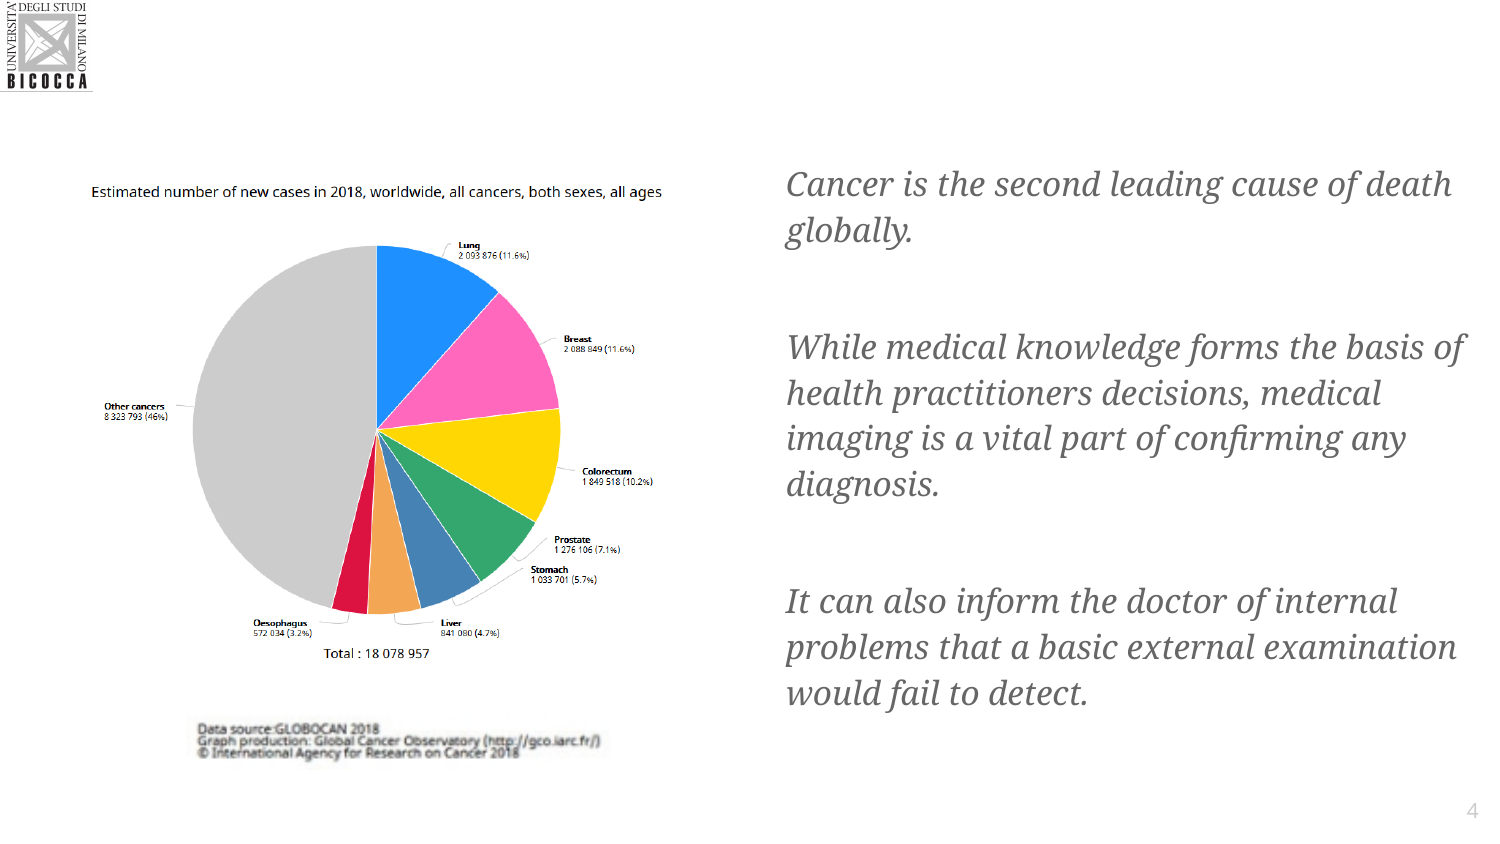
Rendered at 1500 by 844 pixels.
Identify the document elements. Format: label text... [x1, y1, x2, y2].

picture [34, 166, 716, 666]
picture [0, 0, 93, 92]
picture [186, 698, 611, 771]
text_box Cancer is the second leading cause of death globally. While medical knowledge forms the basis of health practitioners decisions, medical imaging is a vital part of confirming any diagnosis. It can also inform the doctor of internal problems that a basic external examination would fail to detect. [750, 142, 1500, 844]
